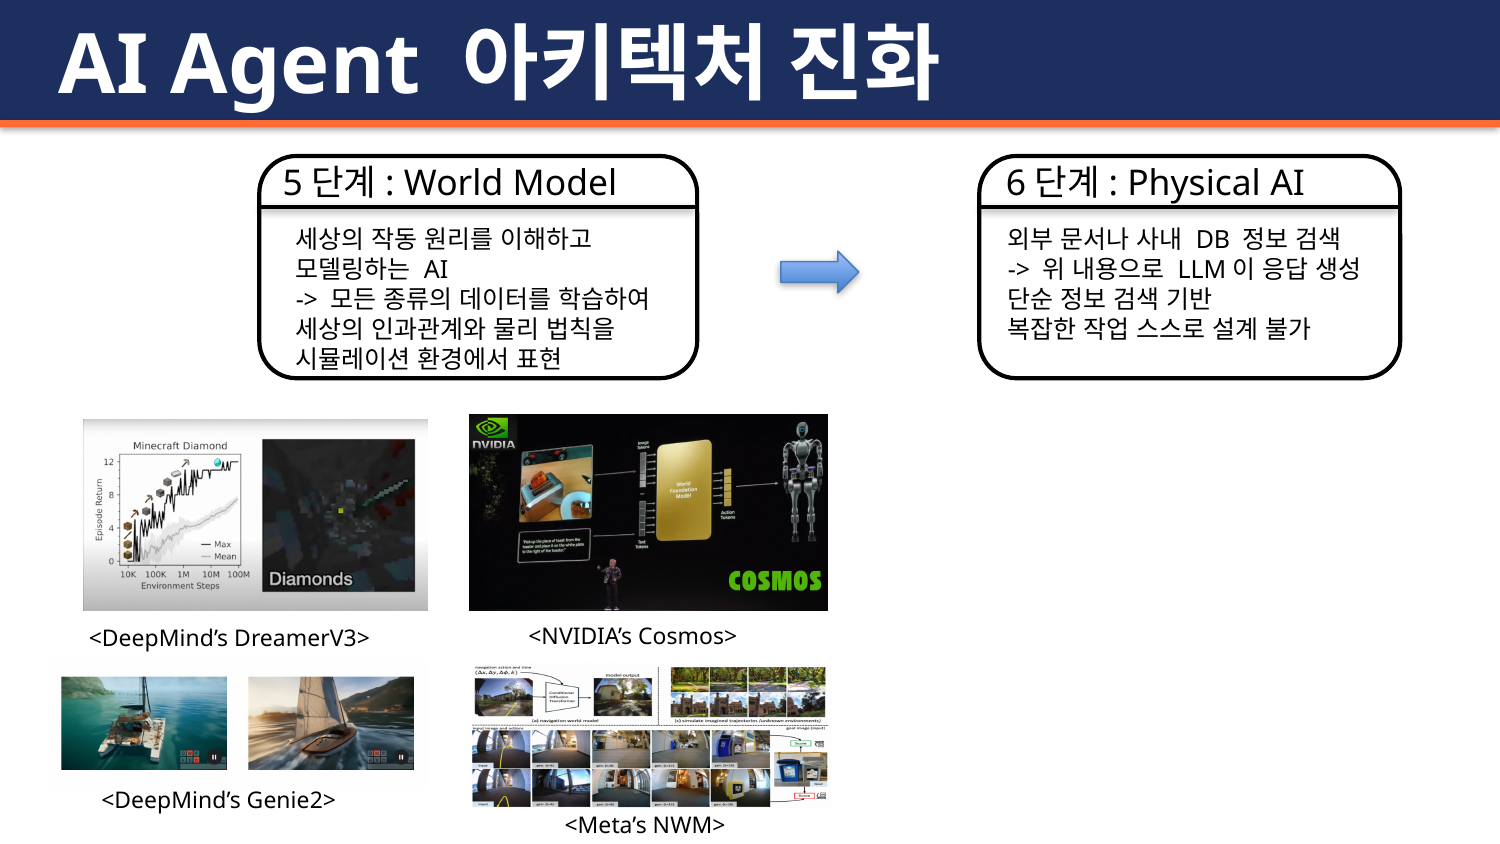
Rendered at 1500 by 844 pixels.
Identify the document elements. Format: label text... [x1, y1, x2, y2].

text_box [979, 152, 1401, 379]
text_box [0, 0, 1500, 119]
text_box AI Agent 아키텍처 진화 [44, 2, 956, 118]
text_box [48, 414, 831, 844]
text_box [259, 152, 698, 383]
text_box [780, 250, 860, 294]
text_box [0, 119, 1500, 128]
